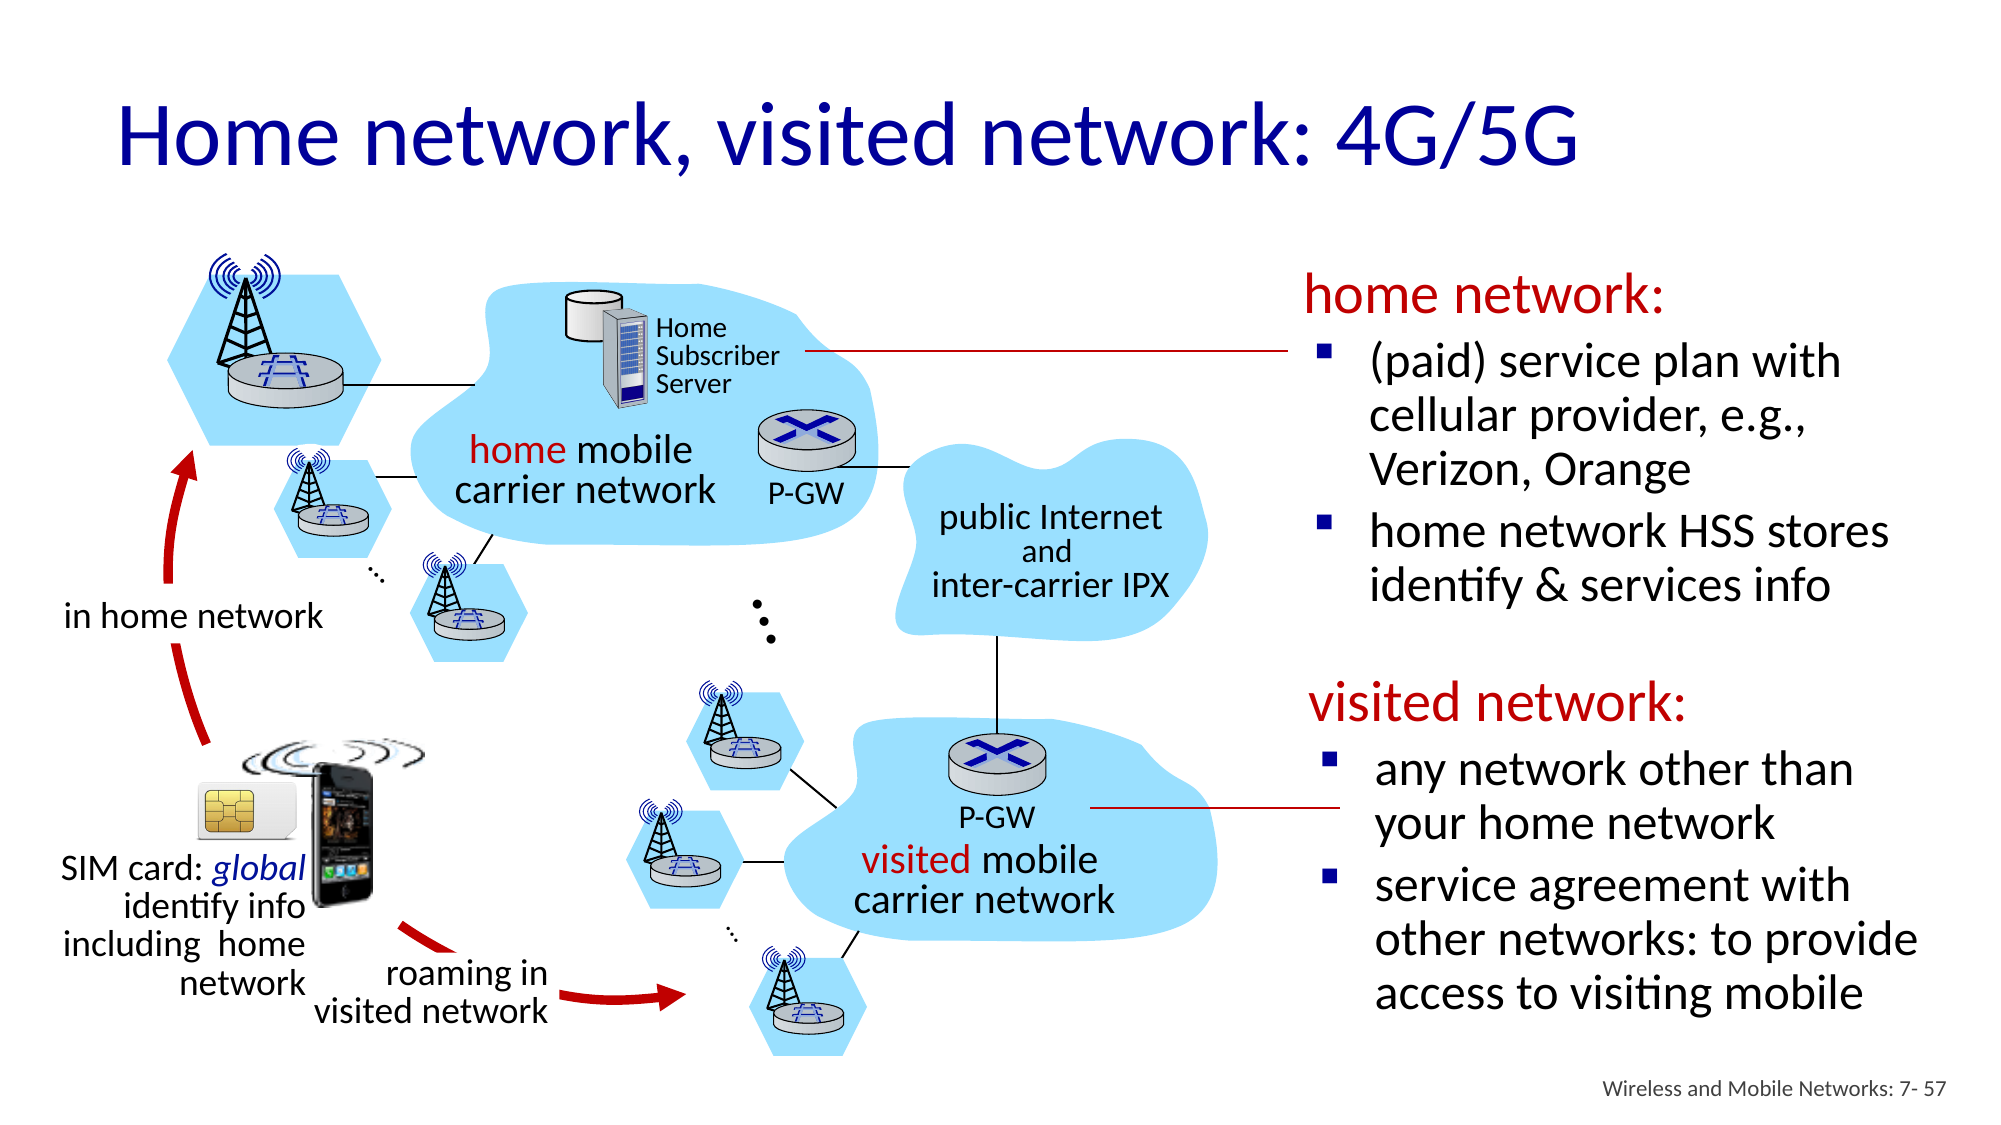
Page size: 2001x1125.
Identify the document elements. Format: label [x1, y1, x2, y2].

slide_number [1512, 1056, 1963, 1117]
text_box [25, 246, 1954, 1056]
title [101, 62, 1901, 210]
